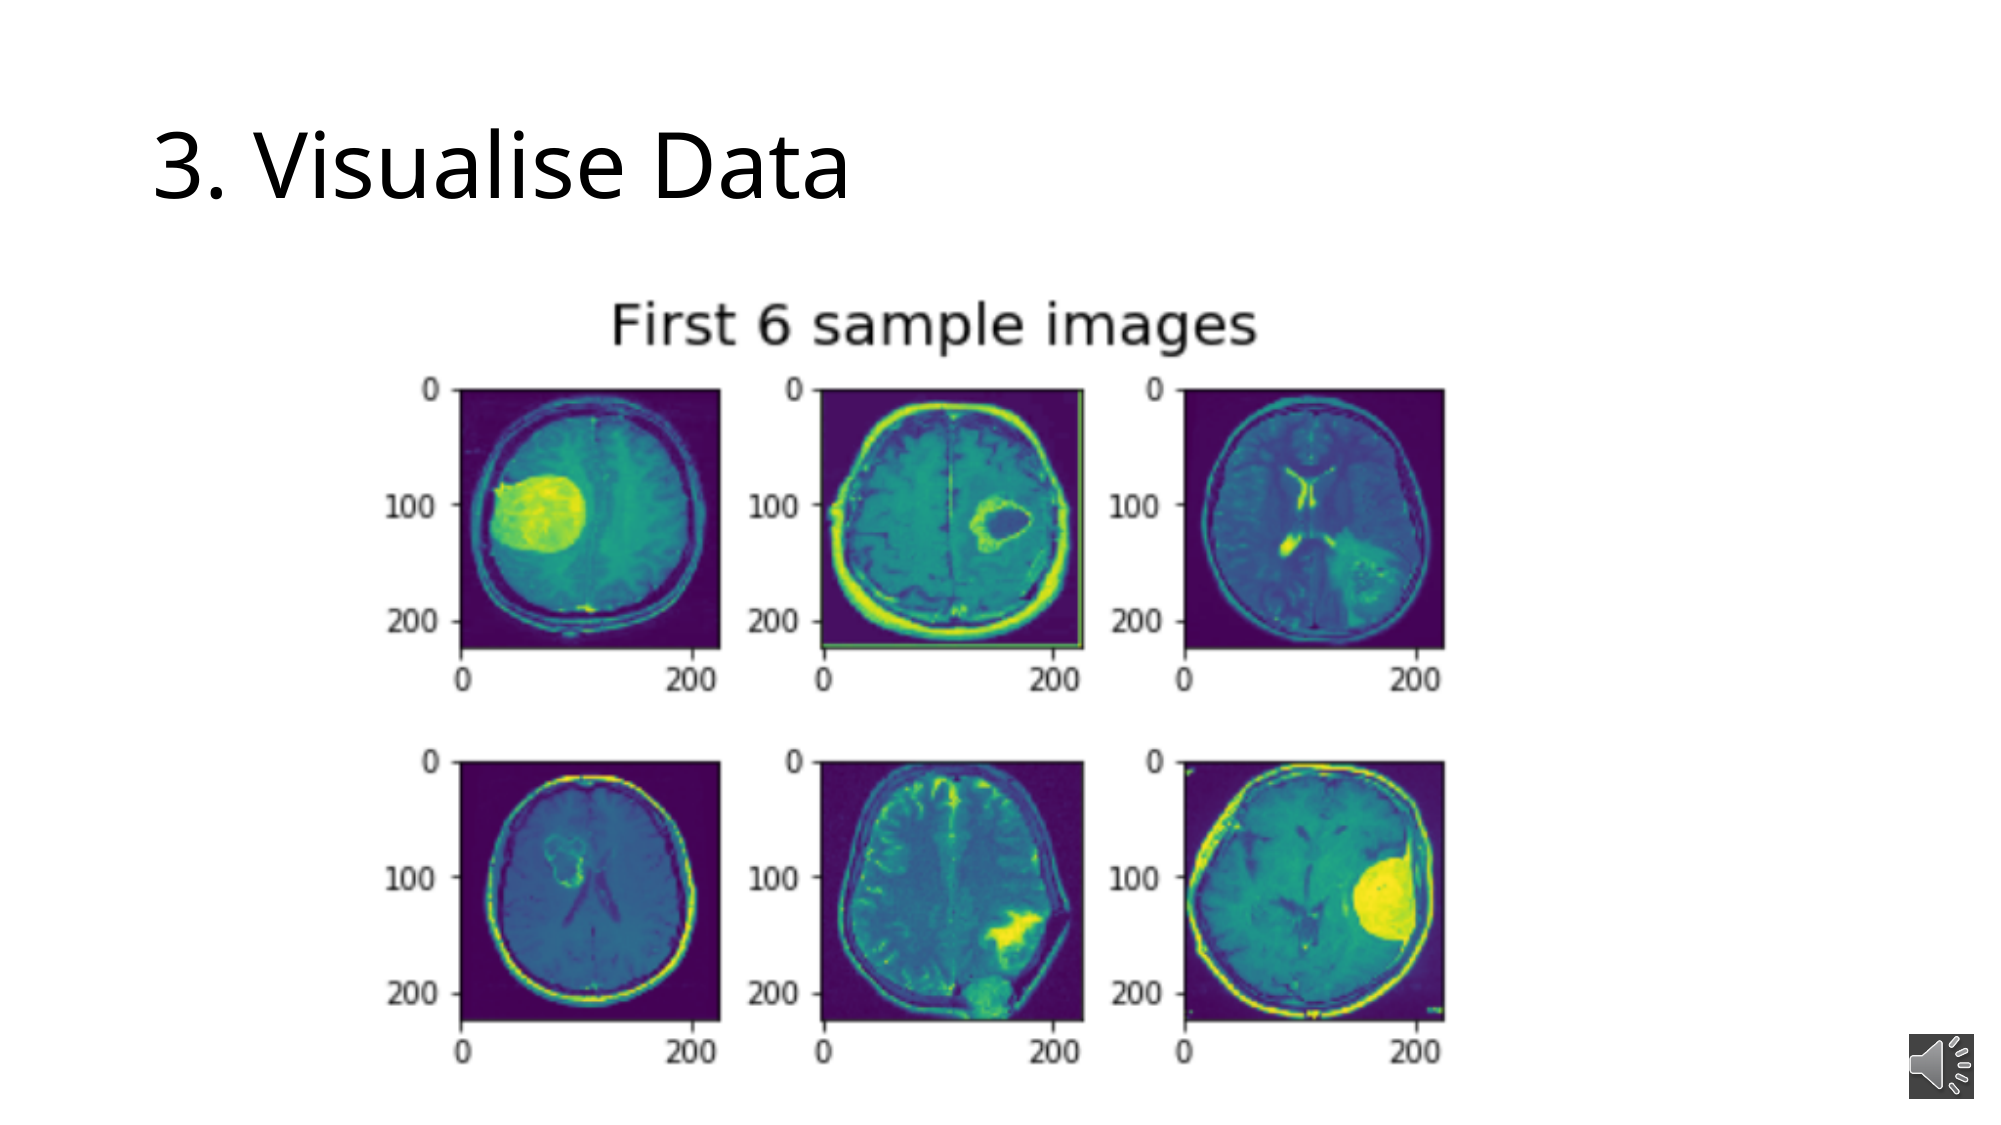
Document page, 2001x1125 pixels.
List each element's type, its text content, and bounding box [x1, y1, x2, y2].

picture [1908, 1033, 1975, 1100]
title 3. Visualise Data [137, 59, 1863, 278]
picture [334, 277, 1537, 1125]
